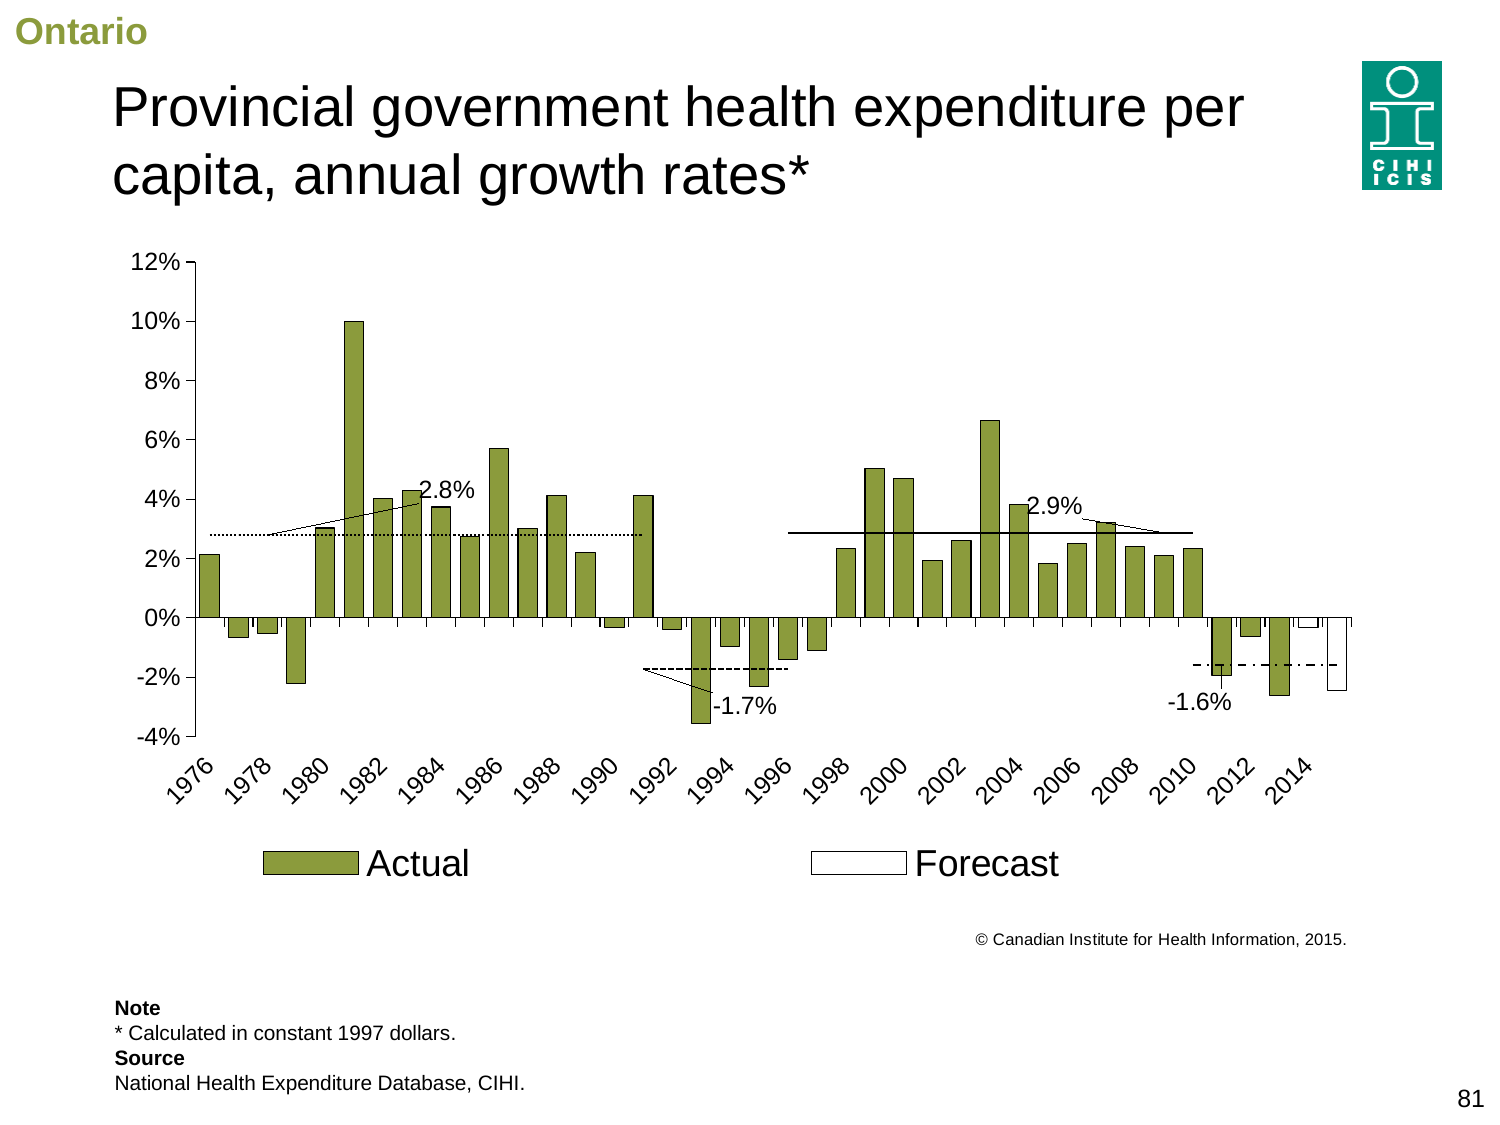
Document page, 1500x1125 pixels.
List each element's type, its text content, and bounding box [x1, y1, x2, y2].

title Provincial government health expenditure per capita, annual growth rates* [97, 63, 1350, 213]
slide_number 81 [1337, 1074, 1500, 1125]
text_box Ontario [0, 0, 514, 62]
picture [1362, 61, 1442, 190]
chart [109, 245, 1363, 951]
text_box Note * Calculated in constant 1997 dollars. Source National Health Expenditure Database, CIHI. [99, 987, 713, 1103]
